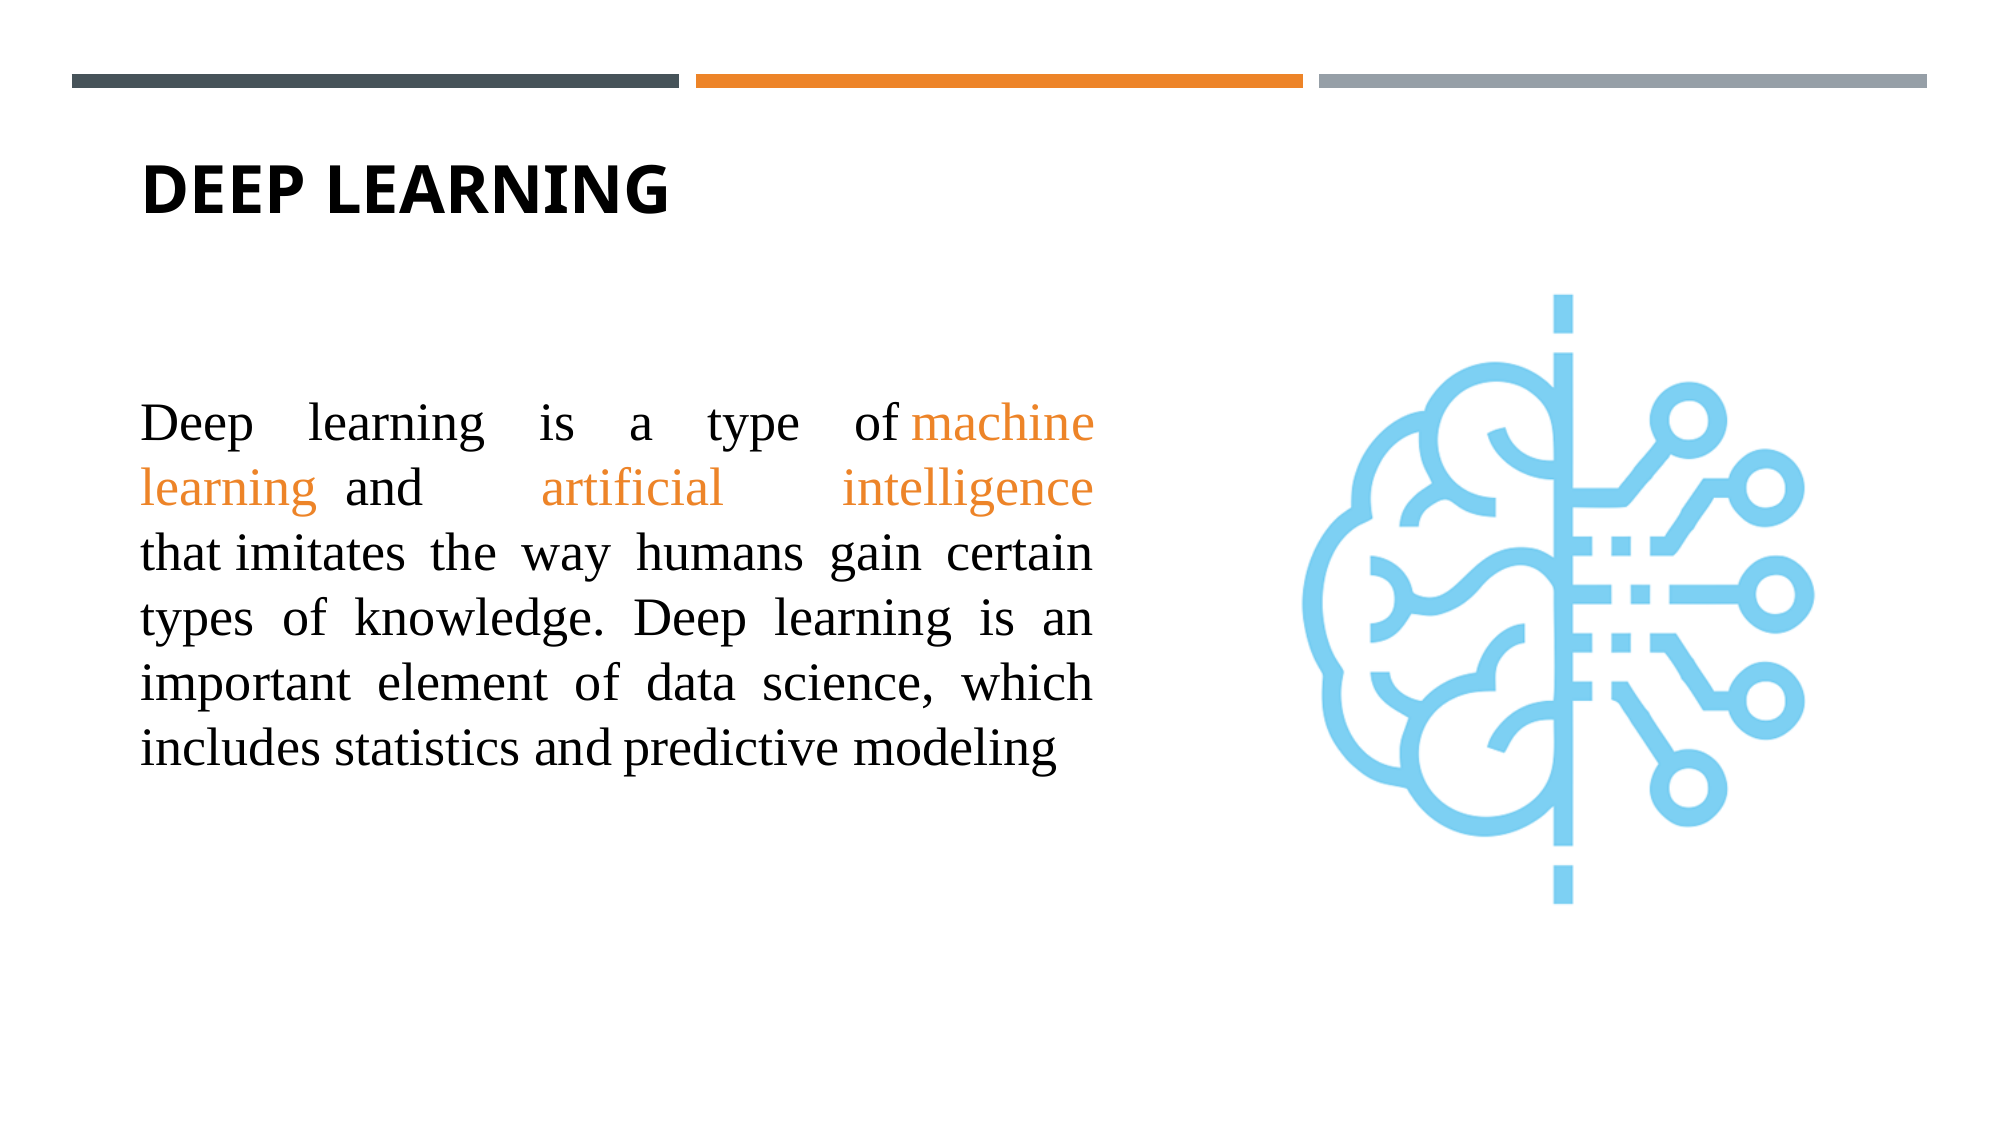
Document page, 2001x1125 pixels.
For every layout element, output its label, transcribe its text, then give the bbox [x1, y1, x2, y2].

text_box DEEP LEARNING Deep learning is a type of machine learning and artificial intelligence that imitates the way humans gain certain types of knowledge. Deep learning is an important element of data science, which includes statistics and predictive modeling [125, 139, 1110, 1125]
picture [1243, 279, 1875, 921]
